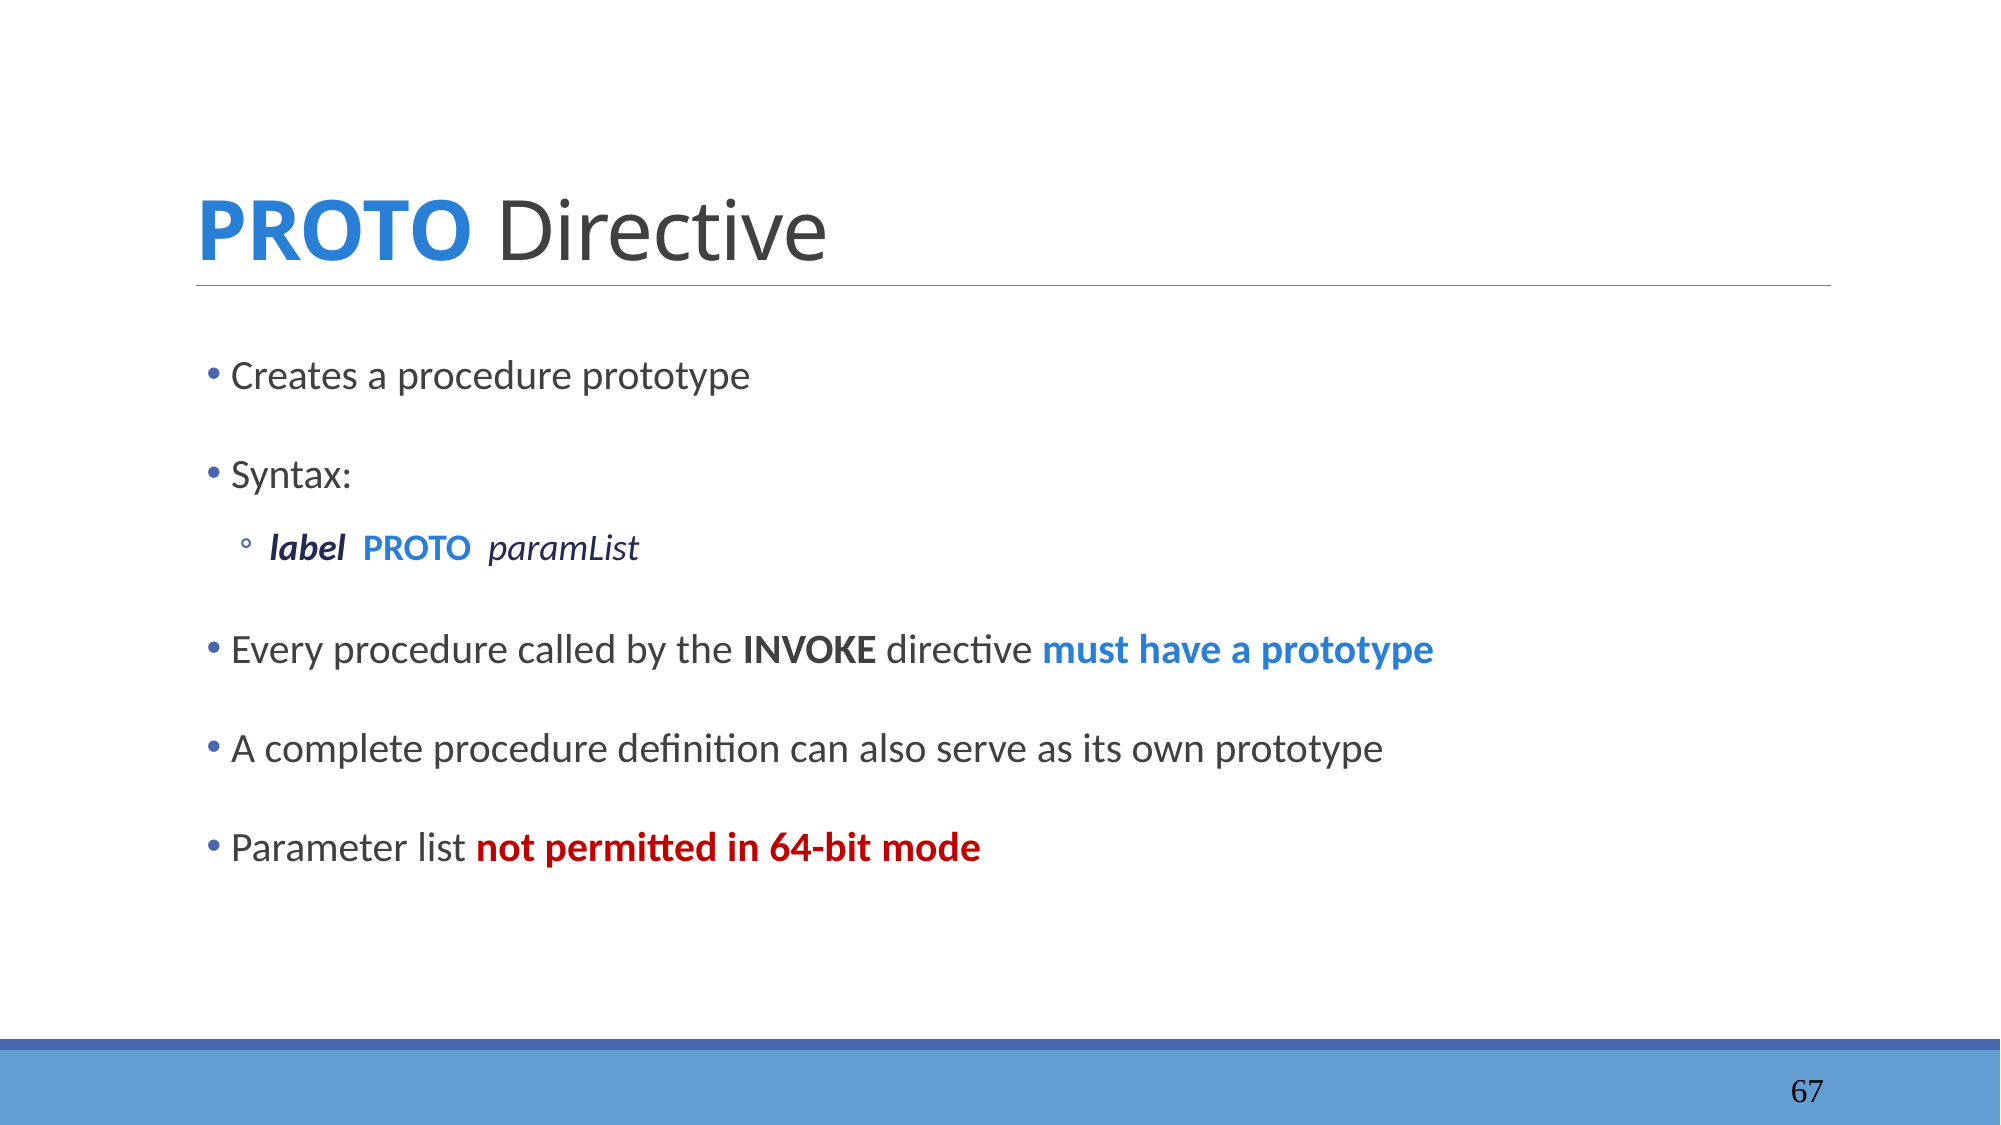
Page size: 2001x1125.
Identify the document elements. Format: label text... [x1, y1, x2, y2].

slide_number 68 [1624, 1059, 1840, 1120]
title PROTO Directive [180, 47, 1830, 285]
list Creates a procedure prototype Syntax: label PROTO paramList Every procedure called by the INVOKE directive must have a prototype A complete procedure definition can also serve as its own prototype Parameter list not permitted in 64-bit mode [206, 320, 1800, 943]
